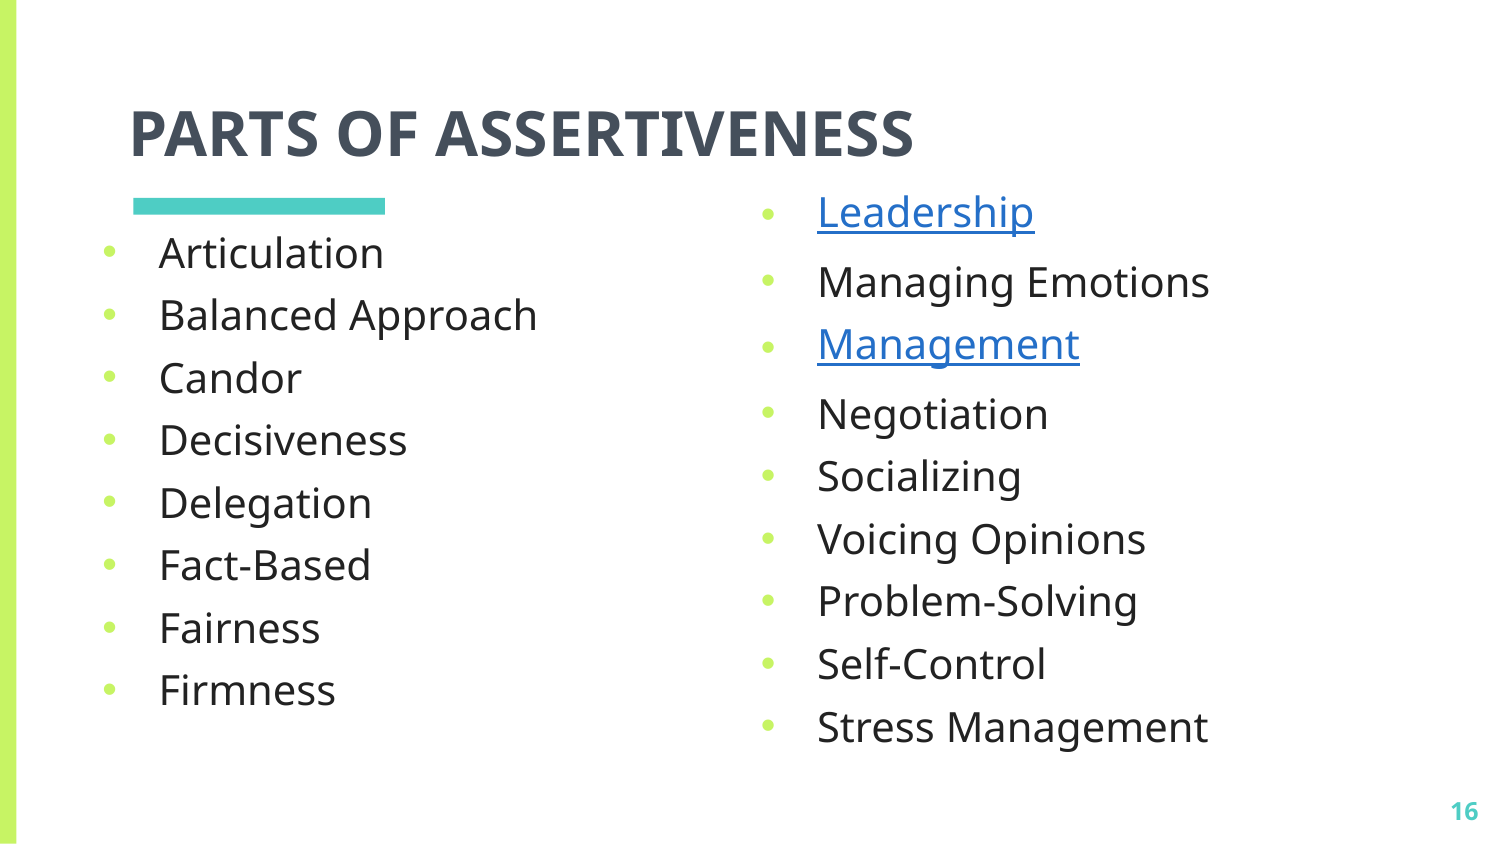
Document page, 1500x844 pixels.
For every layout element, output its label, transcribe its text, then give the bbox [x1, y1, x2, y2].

list Leadership Managing Emotions Management Negotiation Socializing Voicing Opinions Problem-Solving Self-Control Stress Management [727, 171, 1263, 795]
list Articulation Balanced Approach Candor Decisiveness Delegation Fact-Based Fairness Firmness [68, 211, 622, 795]
slide_number 16 [1403, 780, 1494, 832]
title PARTS OF ASSERTIVENESS [113, 103, 1387, 184]
